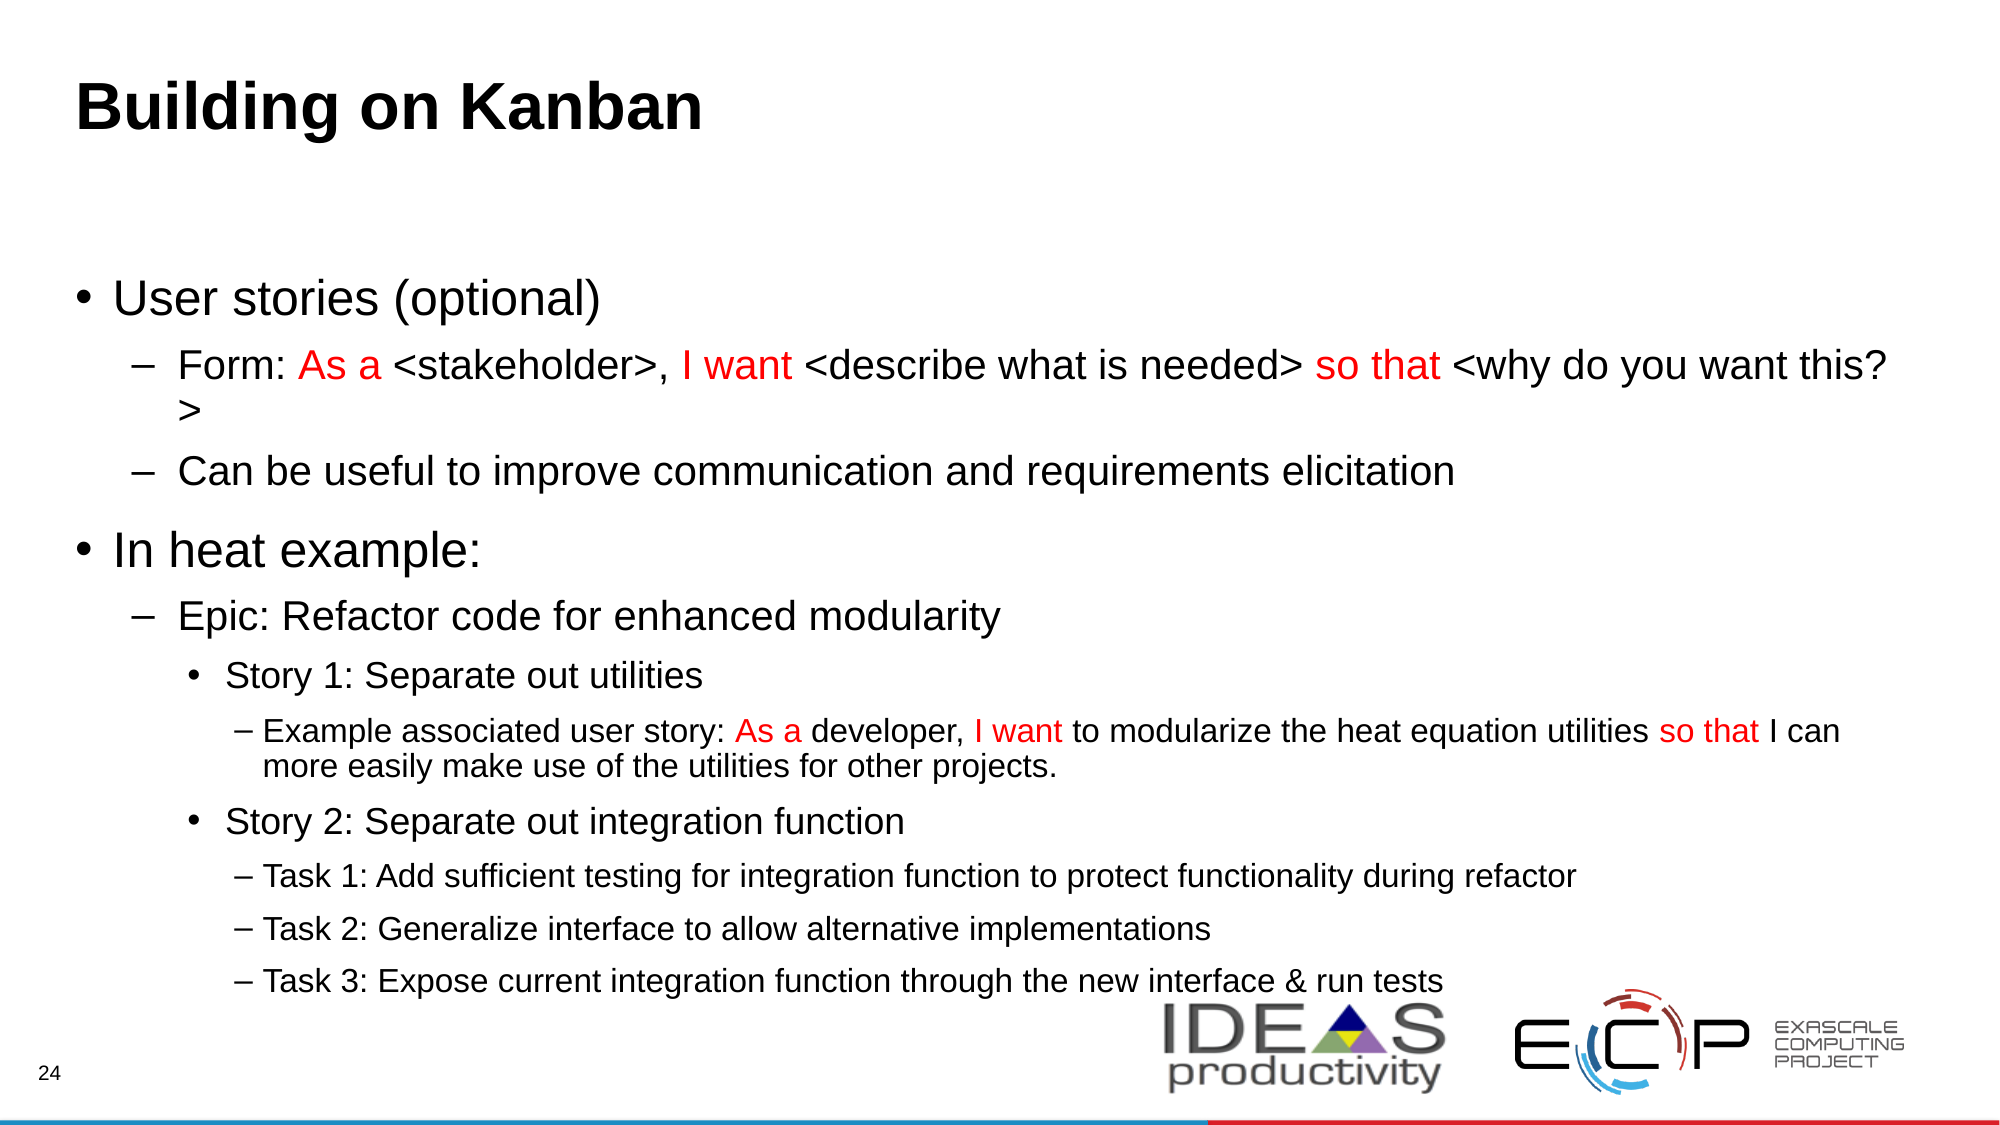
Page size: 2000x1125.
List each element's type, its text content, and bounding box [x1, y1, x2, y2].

list User stories (optional) Form: As a <stakeholder>, I want <describe what is needed> so that <why do you want this?> Can be useful to improve communication and requirements elicitation In heat example: Epic: Refactor code for enhanced modularity Story 1: Separate out utilities Example associated user story: As a developer, I want to modularize the heat equation utilities so that I can more easily make use of the utilities for other projects. Story 2: Separate out integration function Task 1: Add sufficient testing for integration function to protect functionality during refactor Task 2: Generalize interface to allow alternative implementations Task 3: Expose current integration function through the new interface & run tests [59, 264, 1926, 930]
title Building on Kanban [59, 67, 1926, 152]
picture [1515, 989, 1904, 1095]
picture [1152, 995, 1456, 1101]
